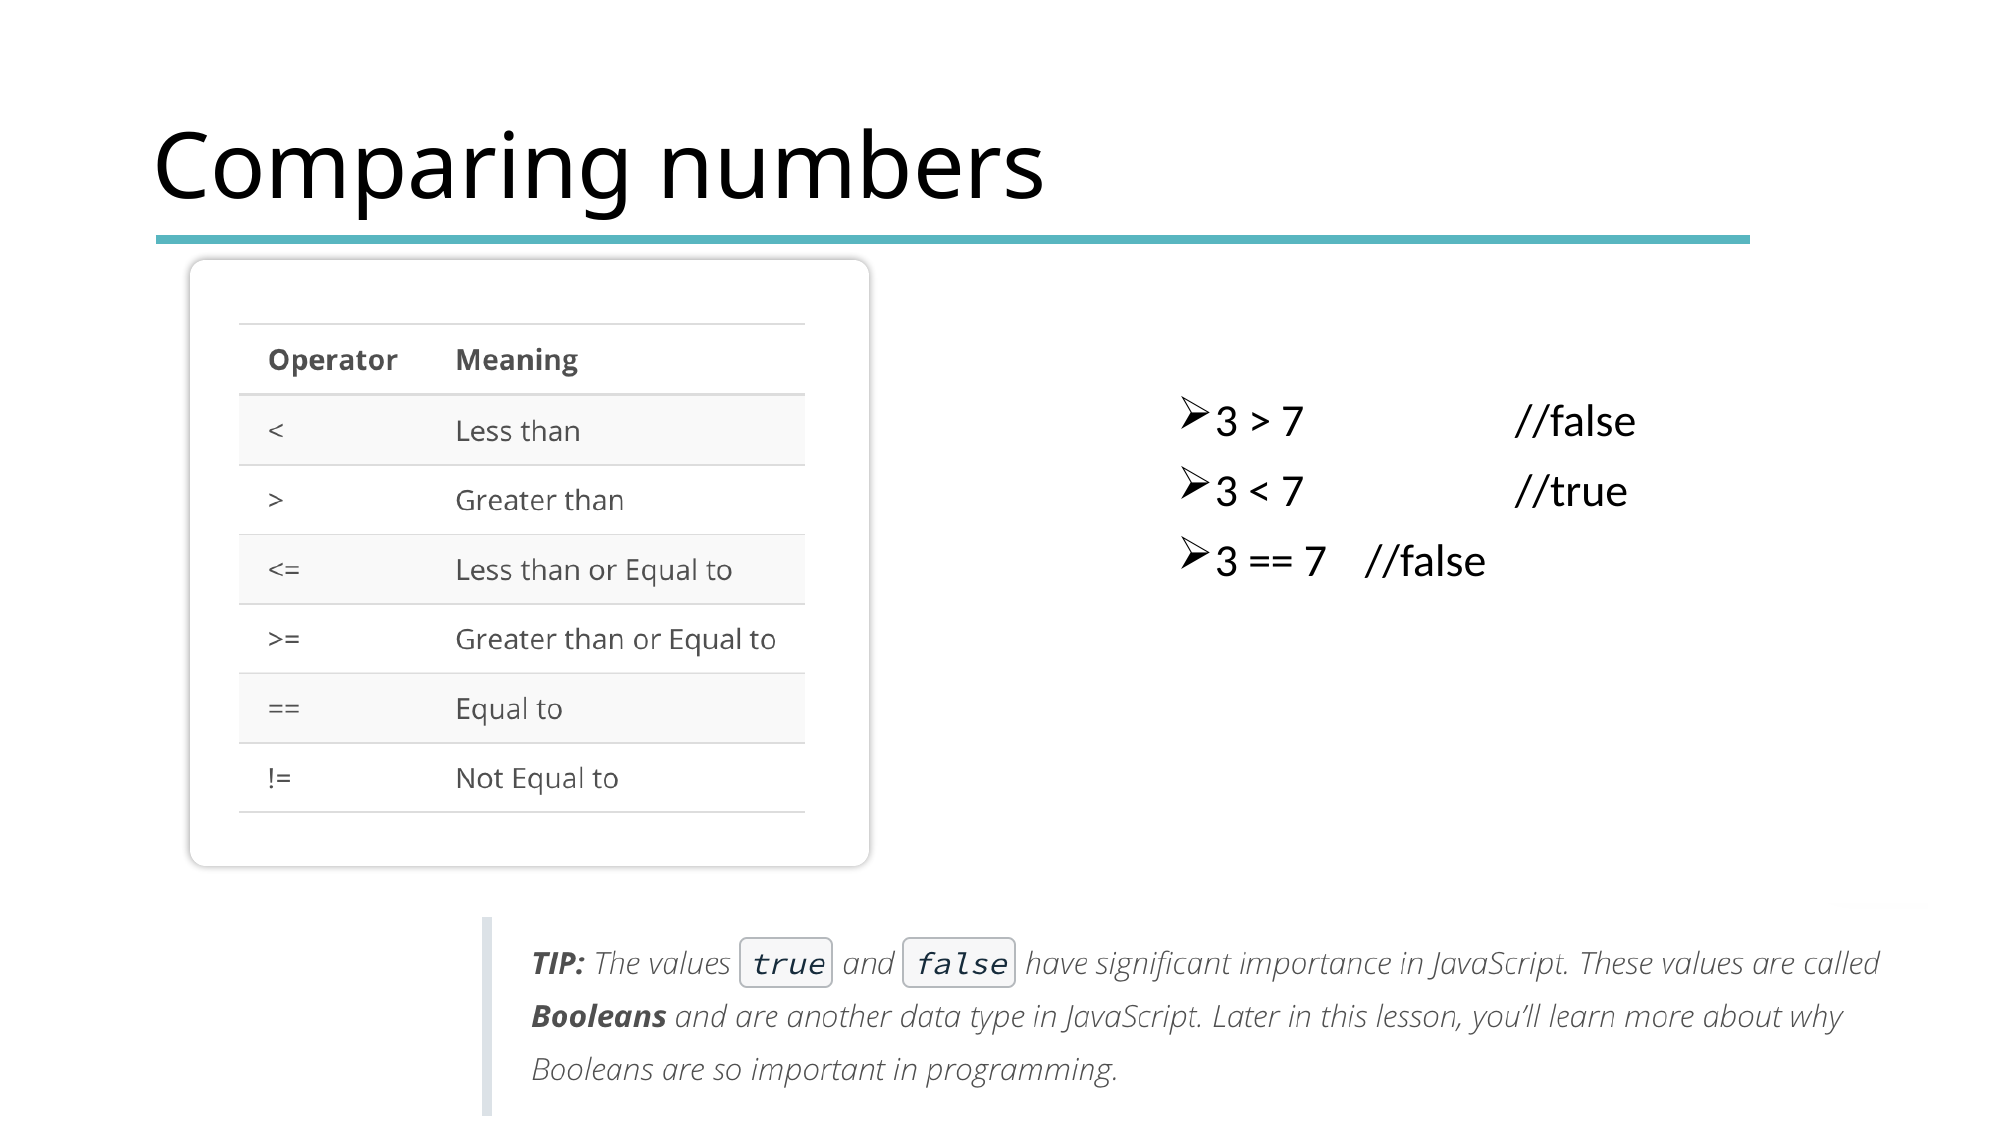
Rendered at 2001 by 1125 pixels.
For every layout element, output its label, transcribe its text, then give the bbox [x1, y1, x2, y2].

picture [456, 903, 1928, 1125]
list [221, 290, 838, 835]
text_box 3 > 7 //false 3 < 7 //true 3 == 7 //false [1162, 388, 1750, 903]
title Comparing numbers [137, 59, 1863, 278]
